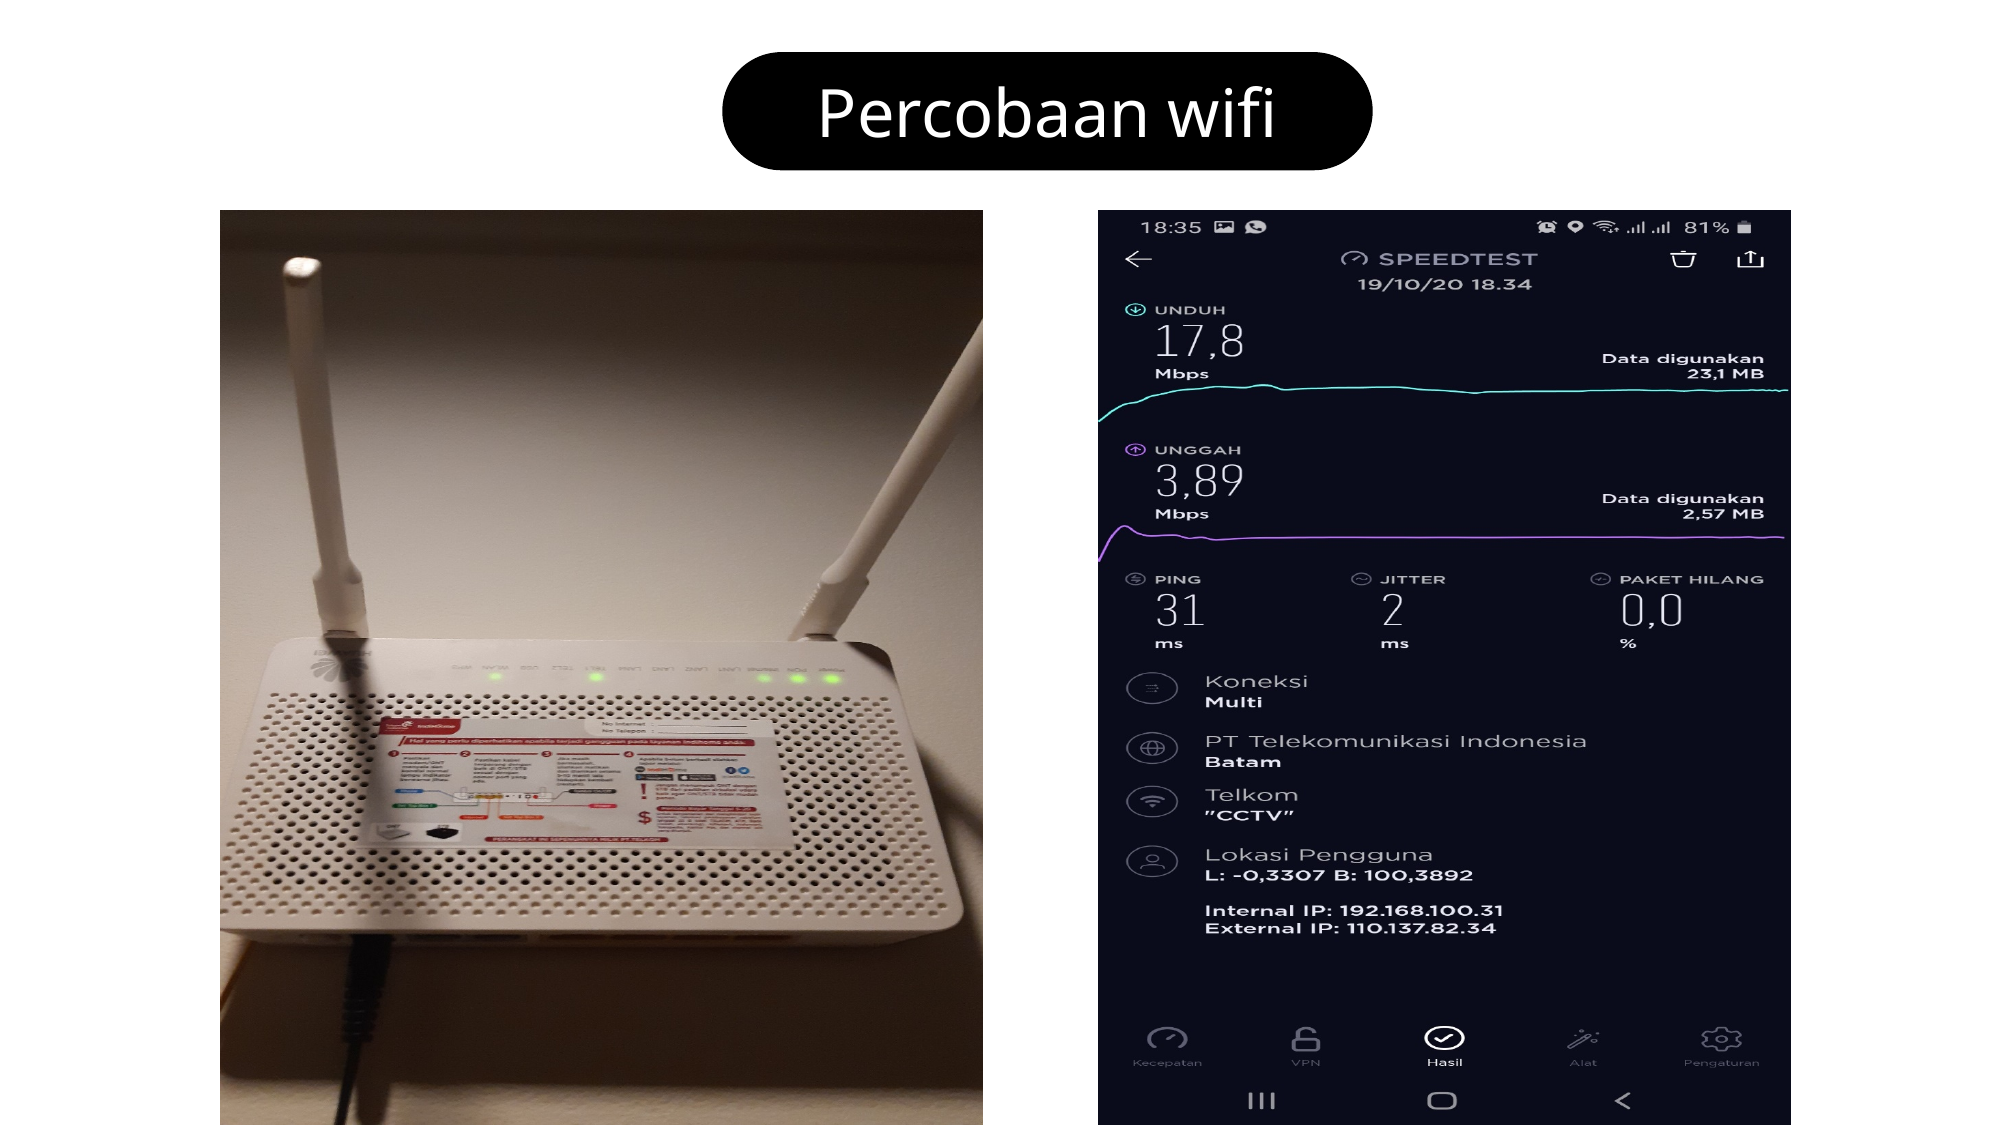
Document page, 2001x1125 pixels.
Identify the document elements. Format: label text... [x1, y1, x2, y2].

text_box Percobaan wifi [722, 52, 1373, 171]
picture [1098, 210, 1791, 1125]
picture [220, 210, 983, 1125]
